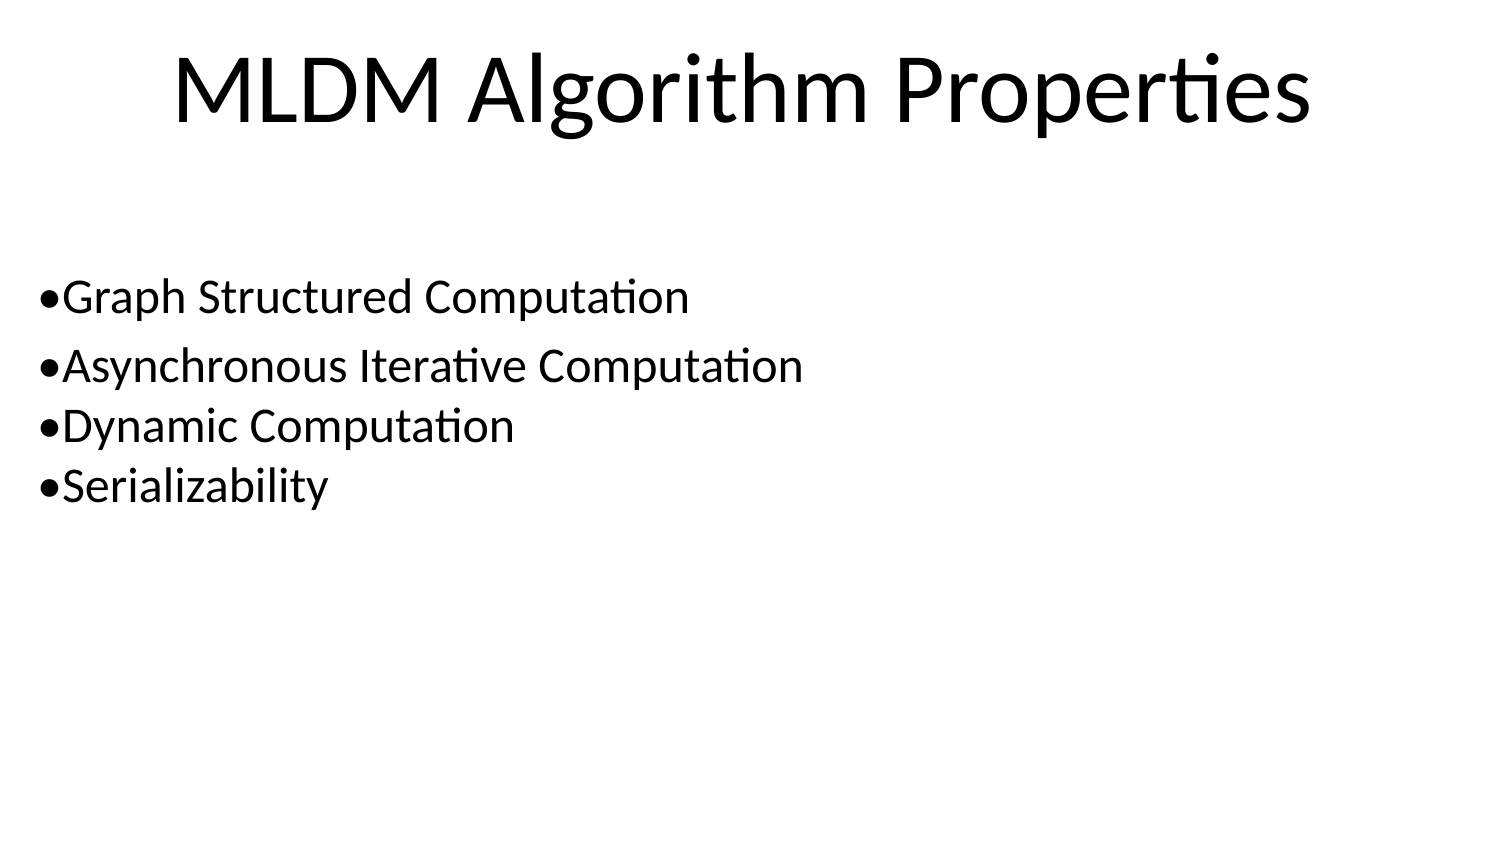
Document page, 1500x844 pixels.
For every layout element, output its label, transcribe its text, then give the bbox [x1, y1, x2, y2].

title MLDM Algorithm Properties [43, 12, 1442, 158]
subtitle •Graph Structured Computation •Asynchronous Iterative Computation •Dynamic Computation •Serializability [22, 239, 1420, 728]
